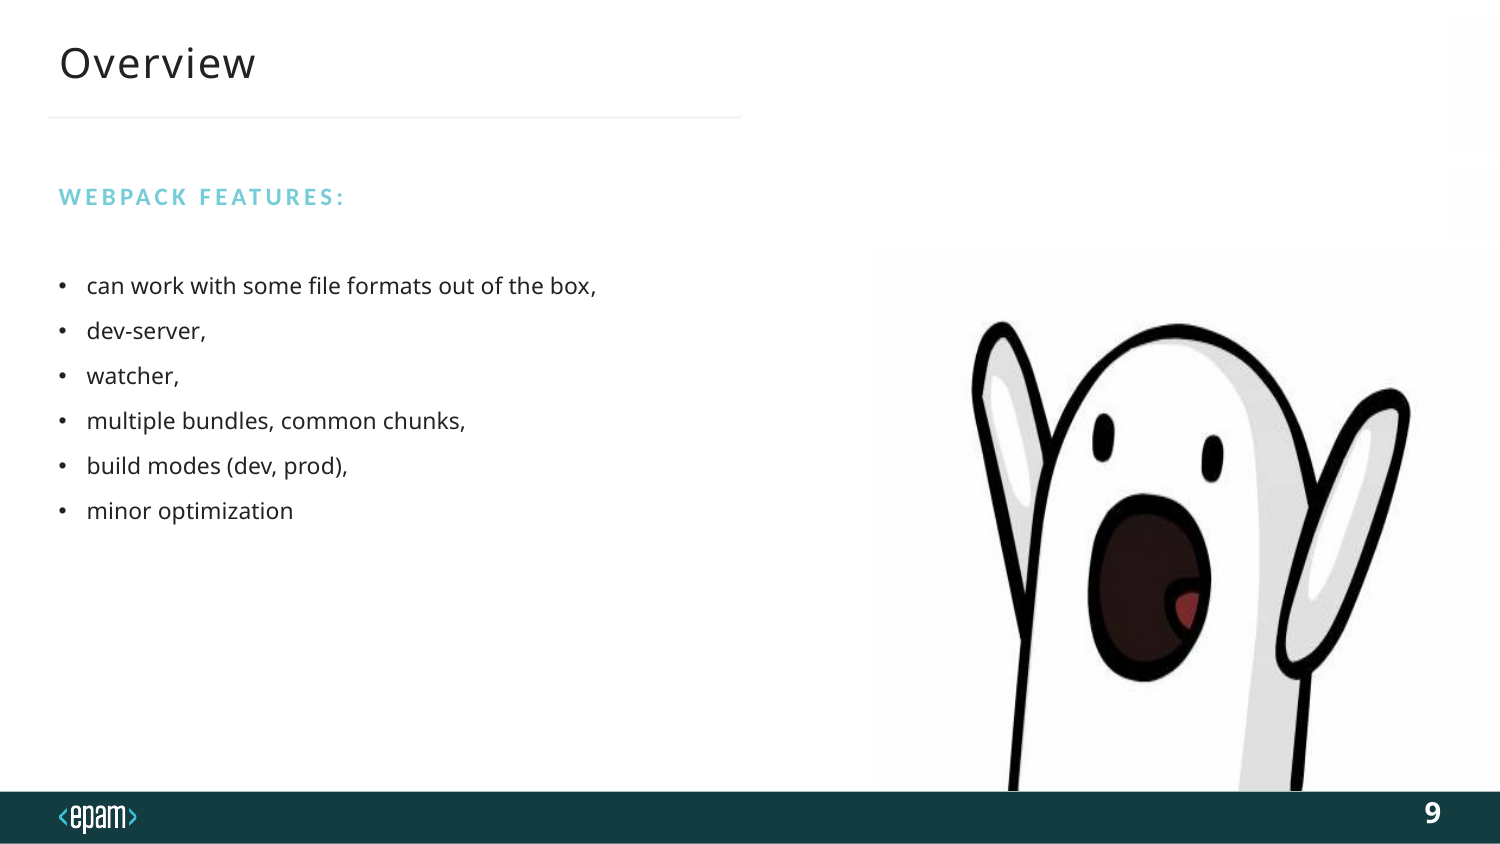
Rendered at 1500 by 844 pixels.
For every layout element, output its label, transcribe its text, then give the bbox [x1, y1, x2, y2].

picture [874, 0, 1500, 791]
slide_number 9 [1216, 791, 1442, 844]
list can work with some file formats out of the box, dev-server, watcher, multiple bundles, common chunks, build modes (dev, prod), minor optimization [58, 265, 713, 767]
title Overview [59, 37, 874, 87]
list WEBPACK FEATURES: [58, 177, 713, 234]
